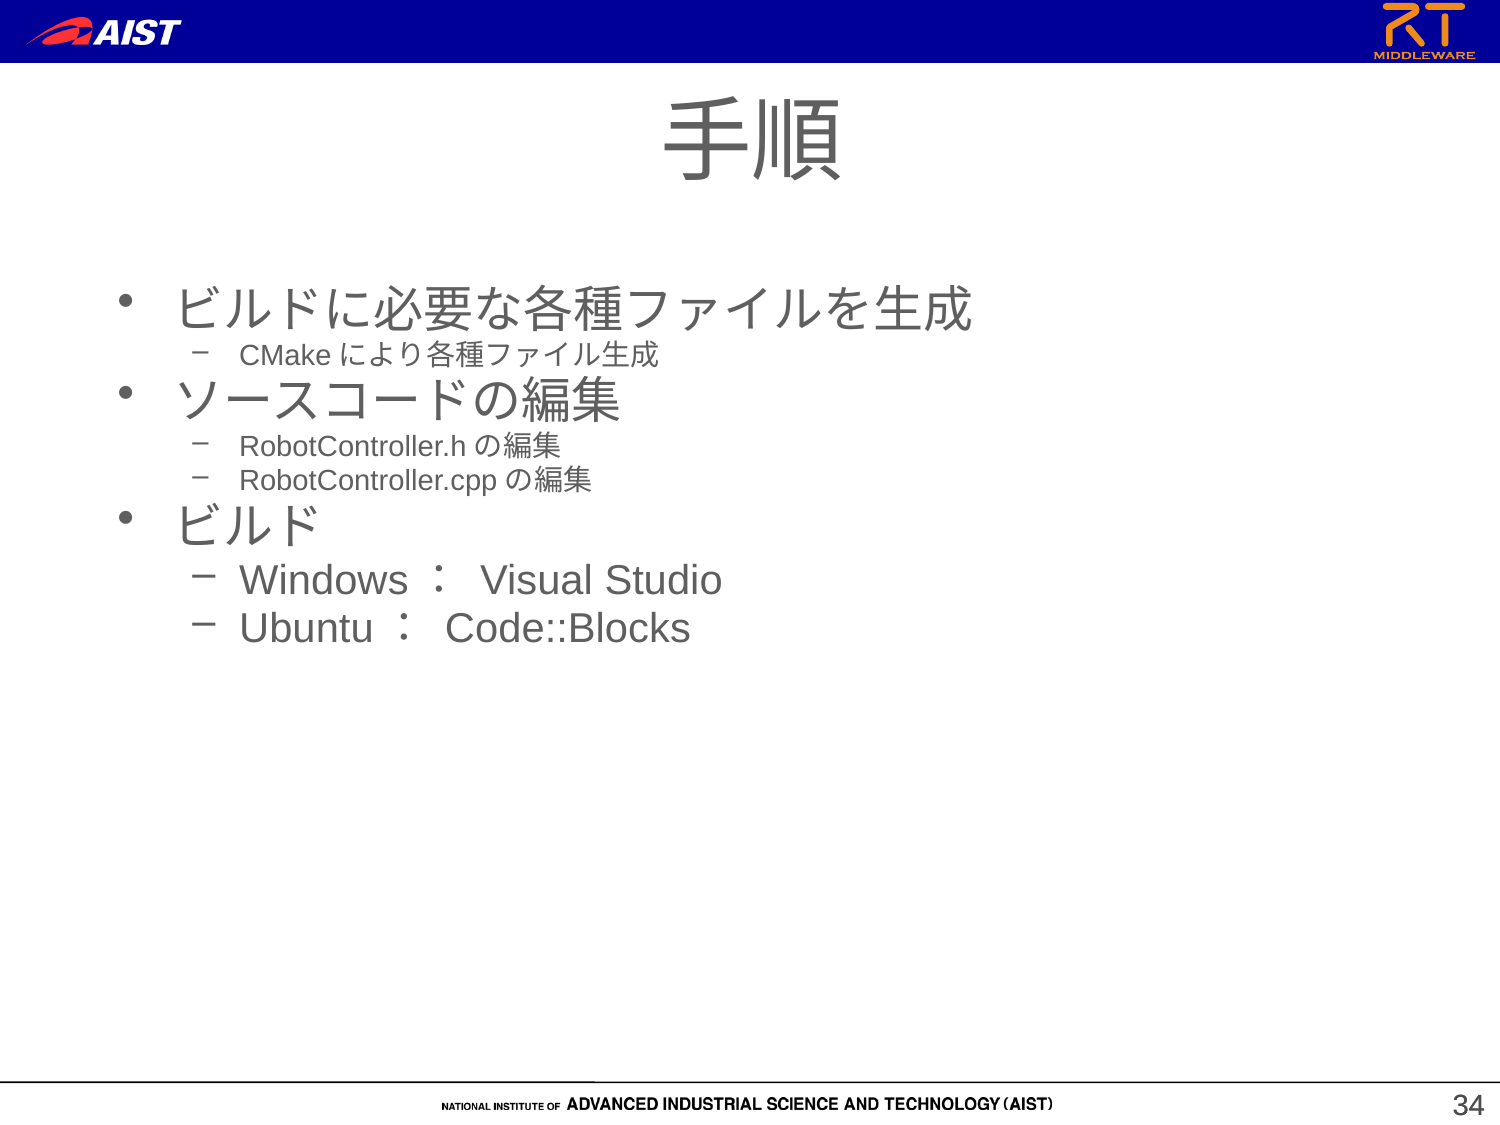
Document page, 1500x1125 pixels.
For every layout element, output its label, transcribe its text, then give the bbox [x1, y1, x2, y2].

title 手順 [29, 66, 1474, 208]
list ビルドに必要な各種ファイルを生成 CMakeにより各種ファイル生成 ソースコードの編集 RobotController.hの編集 RobotController.cppの編集 ビルド Windows： Visual Studio Ubuntu： Code::Blocks [102, 281, 1401, 1005]
text_box 34 [1149, 1078, 1500, 1125]
picture [0, 0, 1500, 63]
picture [442, 1097, 1052, 1110]
